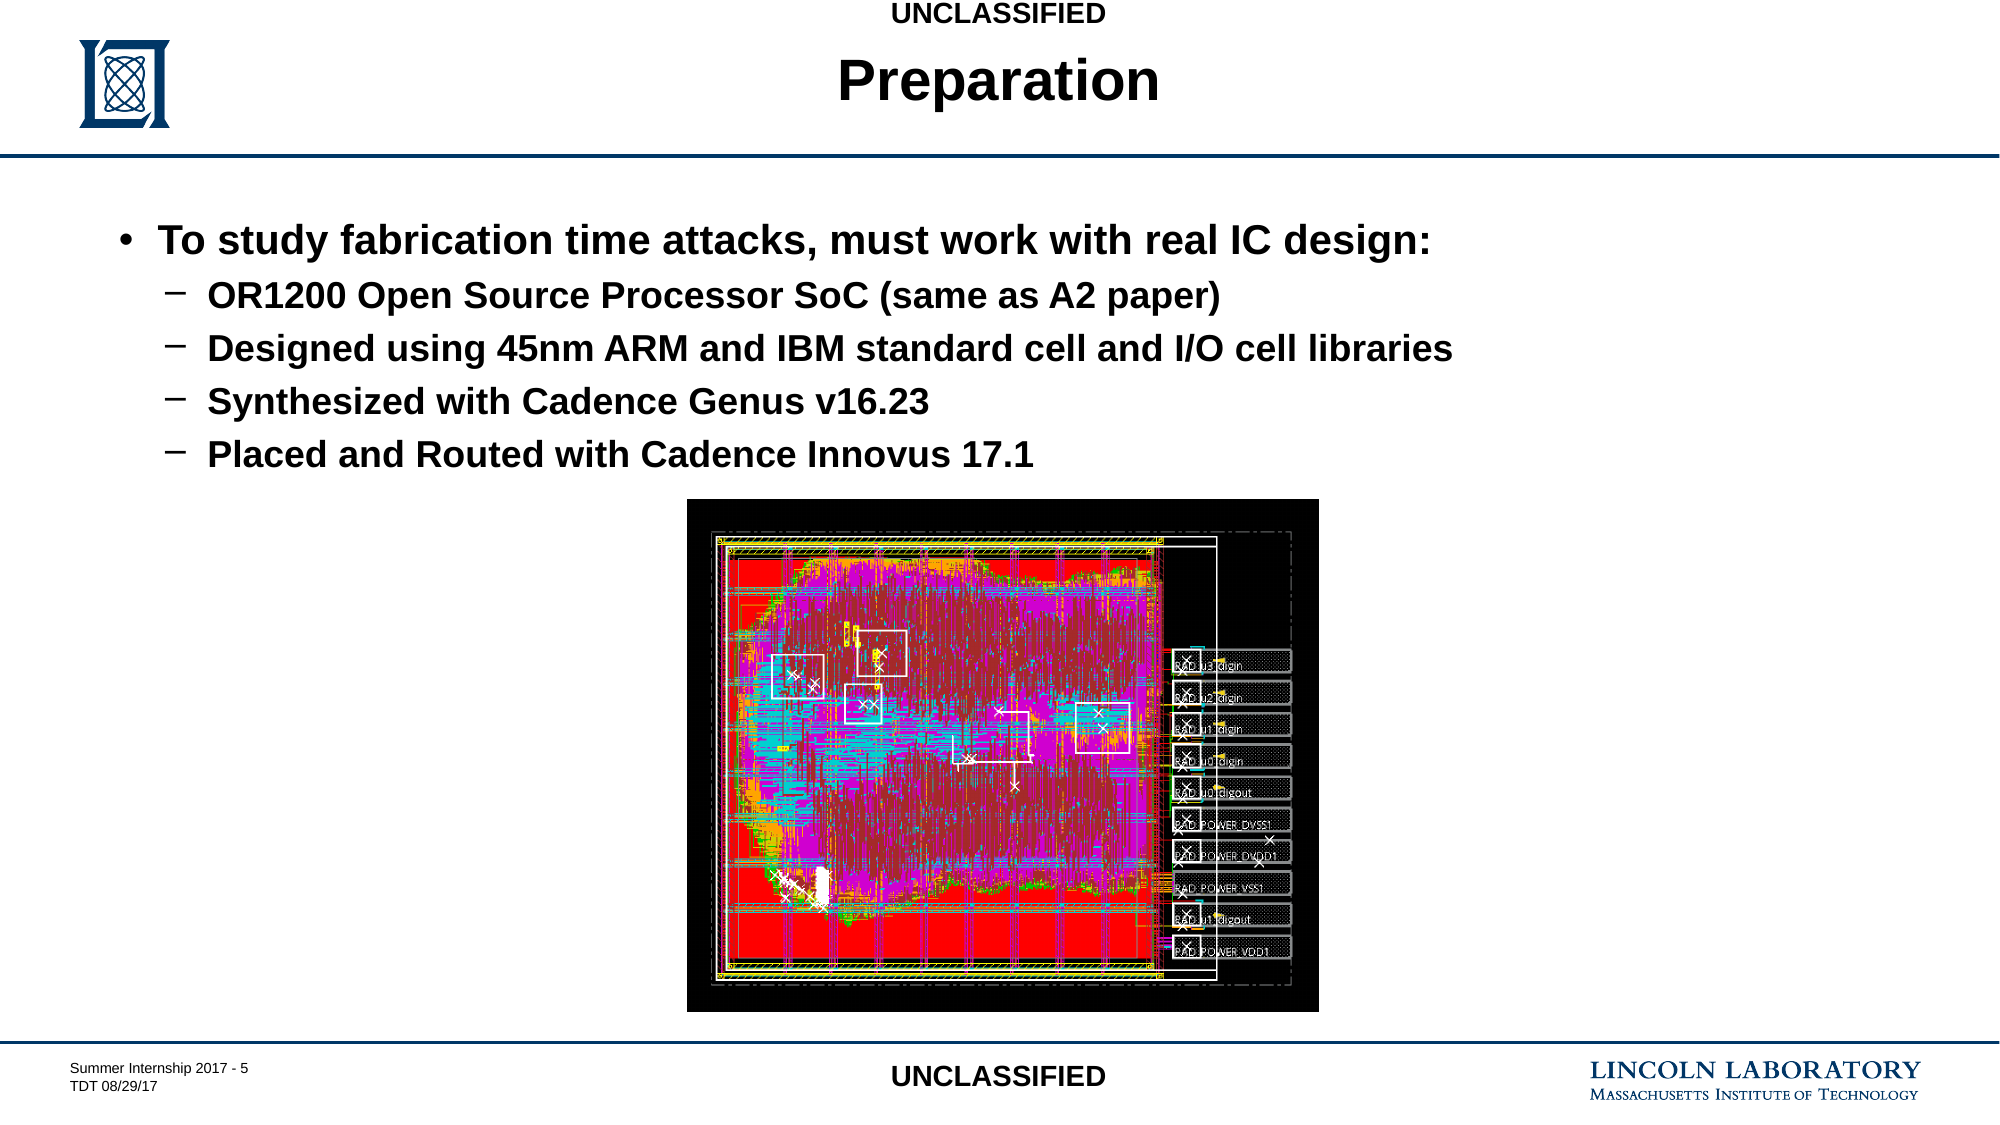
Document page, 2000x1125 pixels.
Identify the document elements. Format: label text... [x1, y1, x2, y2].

title Preparation [205, 16, 1794, 150]
list To study fabrication time attacks, must work with real IC design: OR1200 Open Source Processor SoC (same as A2 paper) Designed using 45nm ARM and IBM standard cell and I/O cell libraries Synthesized with Cadence Genus v16.23 Placed and Routed with Cadence Innovus 17.1 [103, 211, 1896, 1004]
picture [686, 499, 1319, 1012]
picture [1588, 1061, 1921, 1100]
picture [79, 40, 170, 128]
